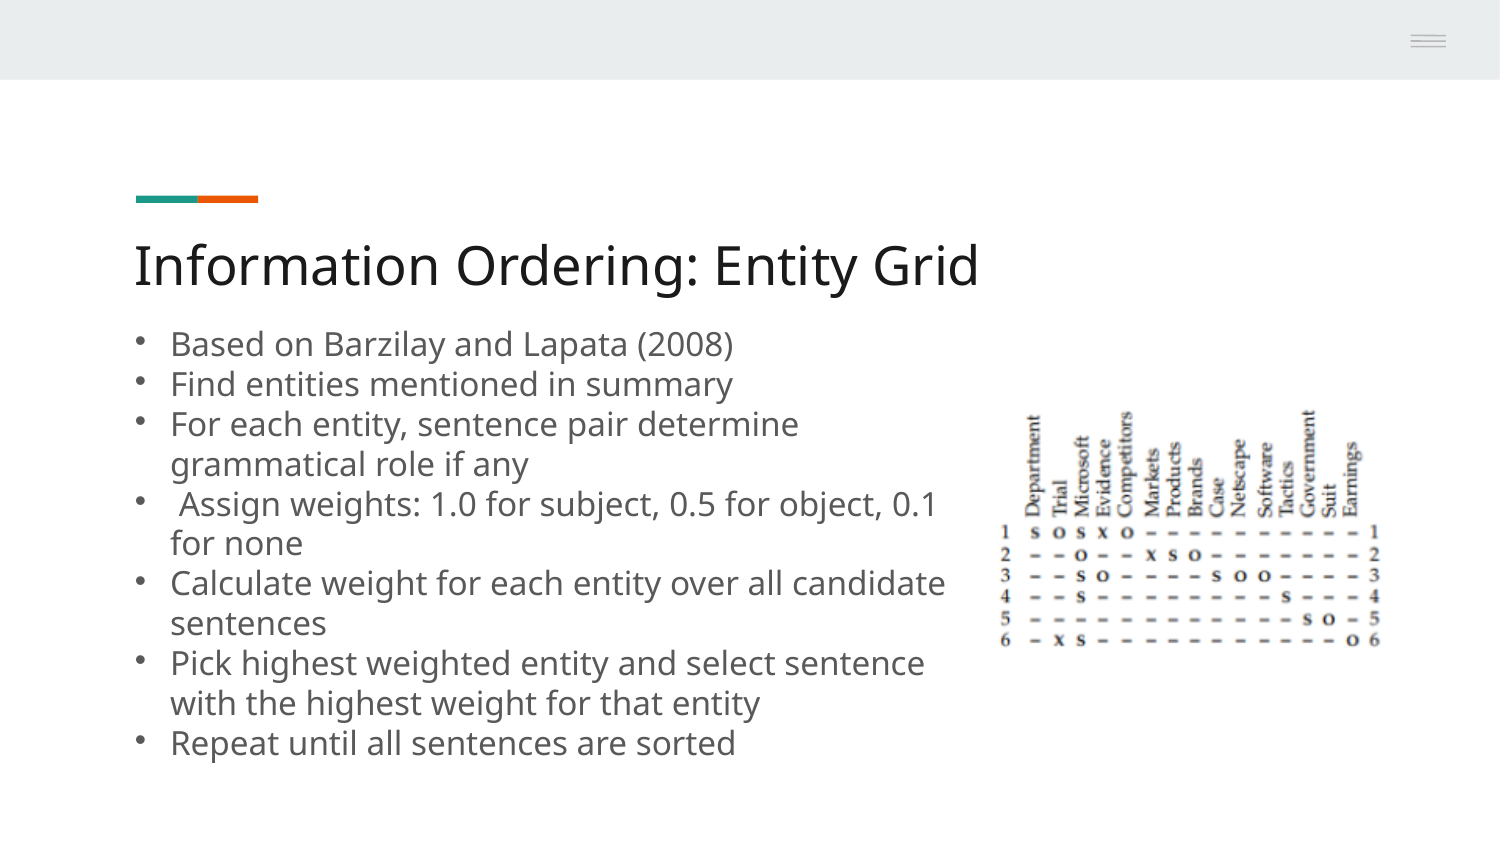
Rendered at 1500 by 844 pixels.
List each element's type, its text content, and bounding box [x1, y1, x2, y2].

picture [972, 404, 1411, 662]
text_box Information Ordering: Entity Grid [119, 216, 1170, 386]
text_box Based on Barzilay and Lapata (2008) Find entities mentioned in summary For each entity, sentence pair determine grammatical role if any Assign weights: 1.0 for subject, 0.5 for object, 0.1 for none Calculate weight for each entity over all candidate sentences Pick highest weighted entity and select sentence with the highest weight for that entity Repeat until all sentences are sorted [119, 307, 977, 464]
